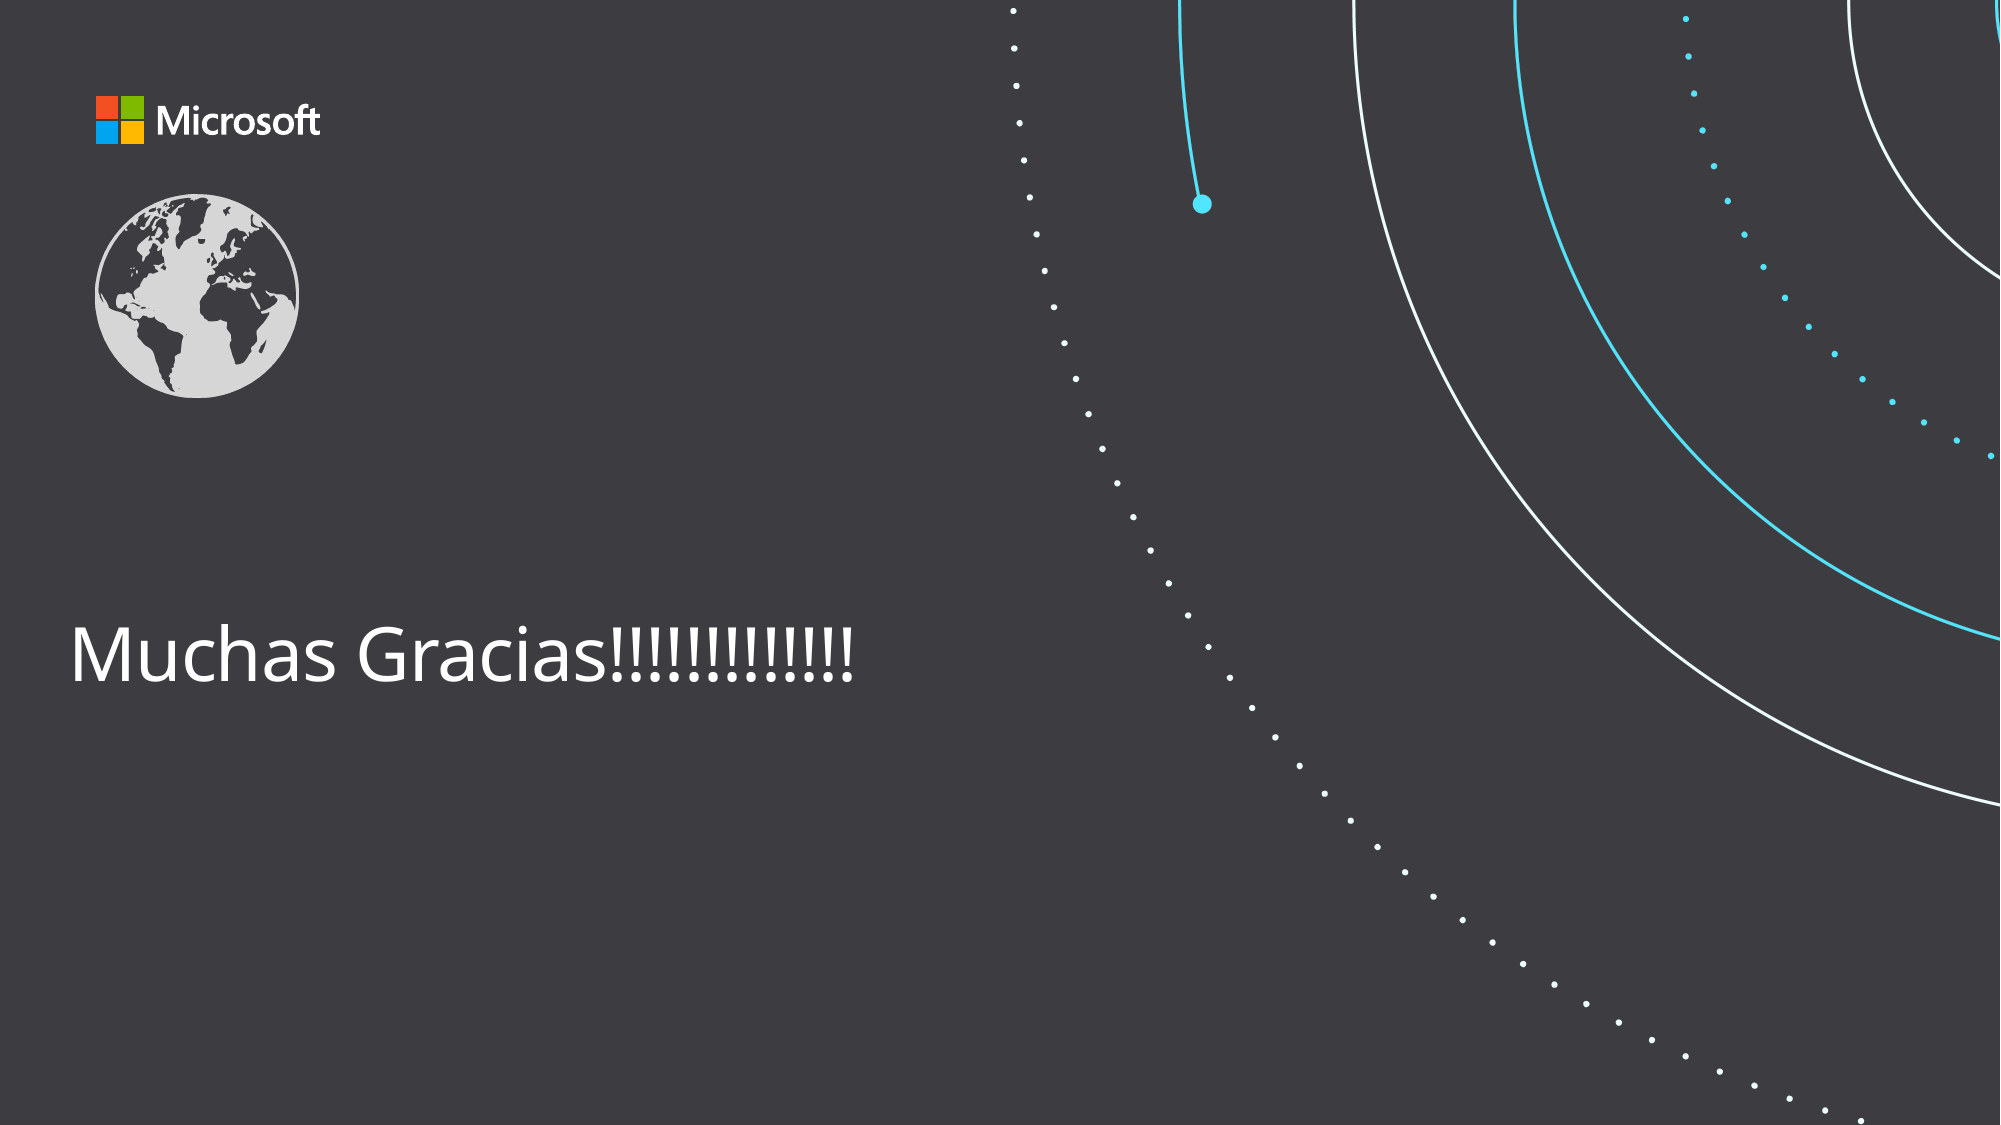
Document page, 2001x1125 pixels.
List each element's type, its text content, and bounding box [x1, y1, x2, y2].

picture [95, 194, 300, 399]
picture [900, 0, 2000, 1125]
title Muchas Gracias!!!!!!!!!!!!! [69, 562, 900, 698]
